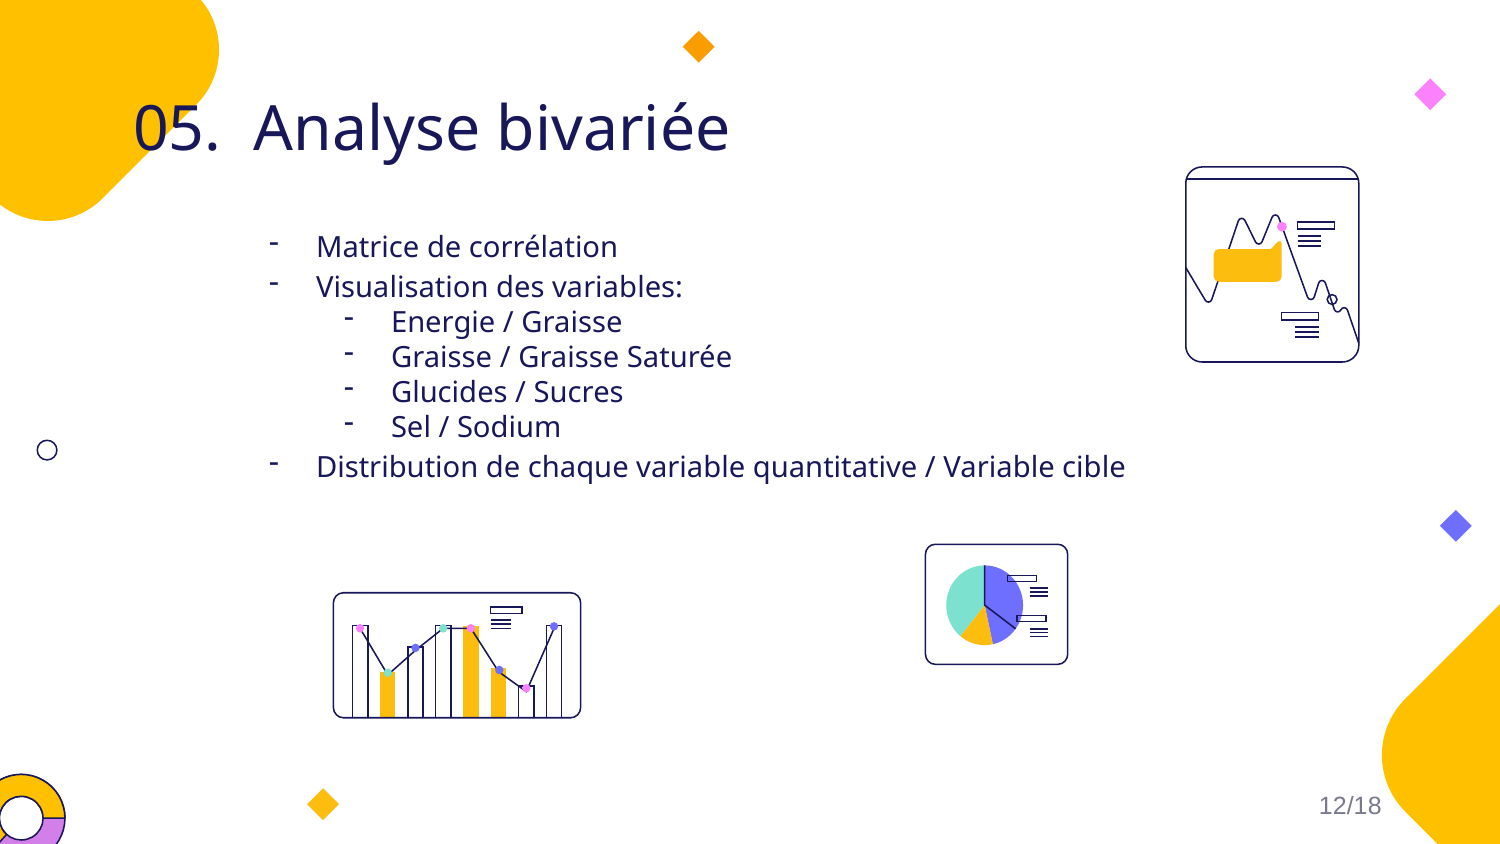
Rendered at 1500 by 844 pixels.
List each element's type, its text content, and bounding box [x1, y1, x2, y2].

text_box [333, 592, 581, 718]
text_box Matrice de corrélation Visualisation des variables: Energie / Graisse Graisse / Graisse Saturée Glucides / Sucres Sel / Sodium Distribution de chaque variable quantitative / Variable cible [254, 208, 1215, 503]
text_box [1185, 166, 1359, 363]
title 05. Analyse bivariée [118, 72, 1382, 167]
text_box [925, 544, 1068, 665]
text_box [0, 774, 66, 844]
slide_number 12/18 [1059, 782, 1397, 828]
